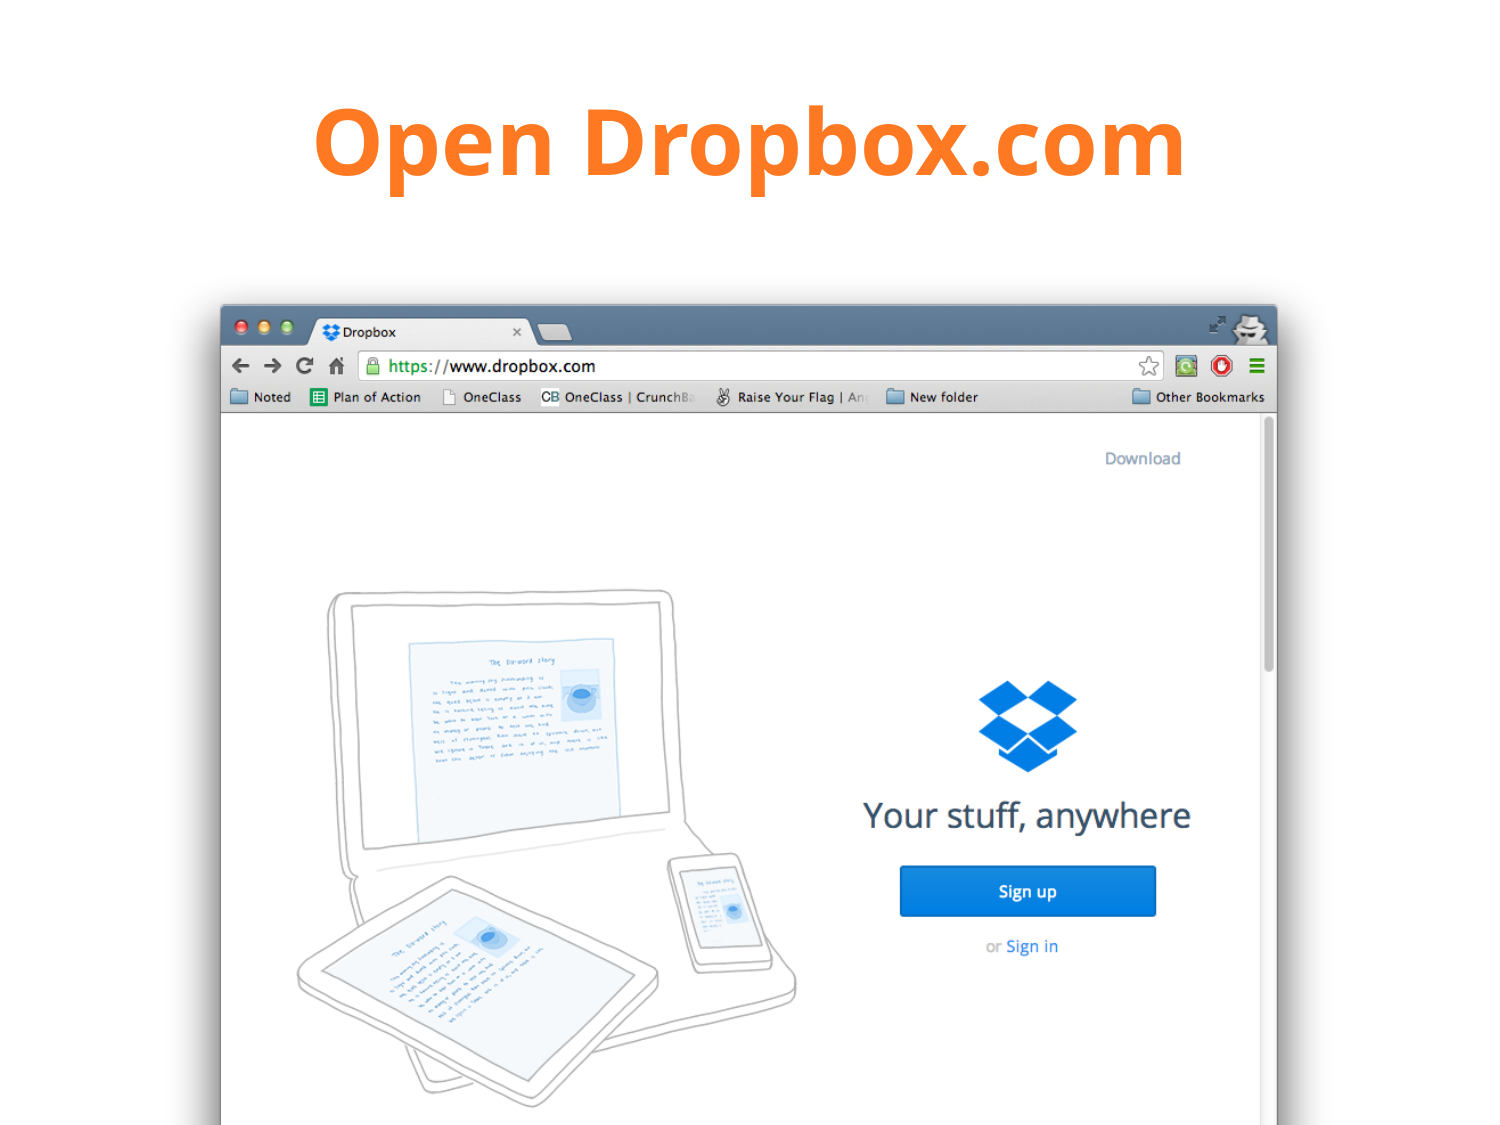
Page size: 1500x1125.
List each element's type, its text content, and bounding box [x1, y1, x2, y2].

picture [155, 265, 1342, 1125]
title Open Dropbox.com [75, 45, 1425, 233]
